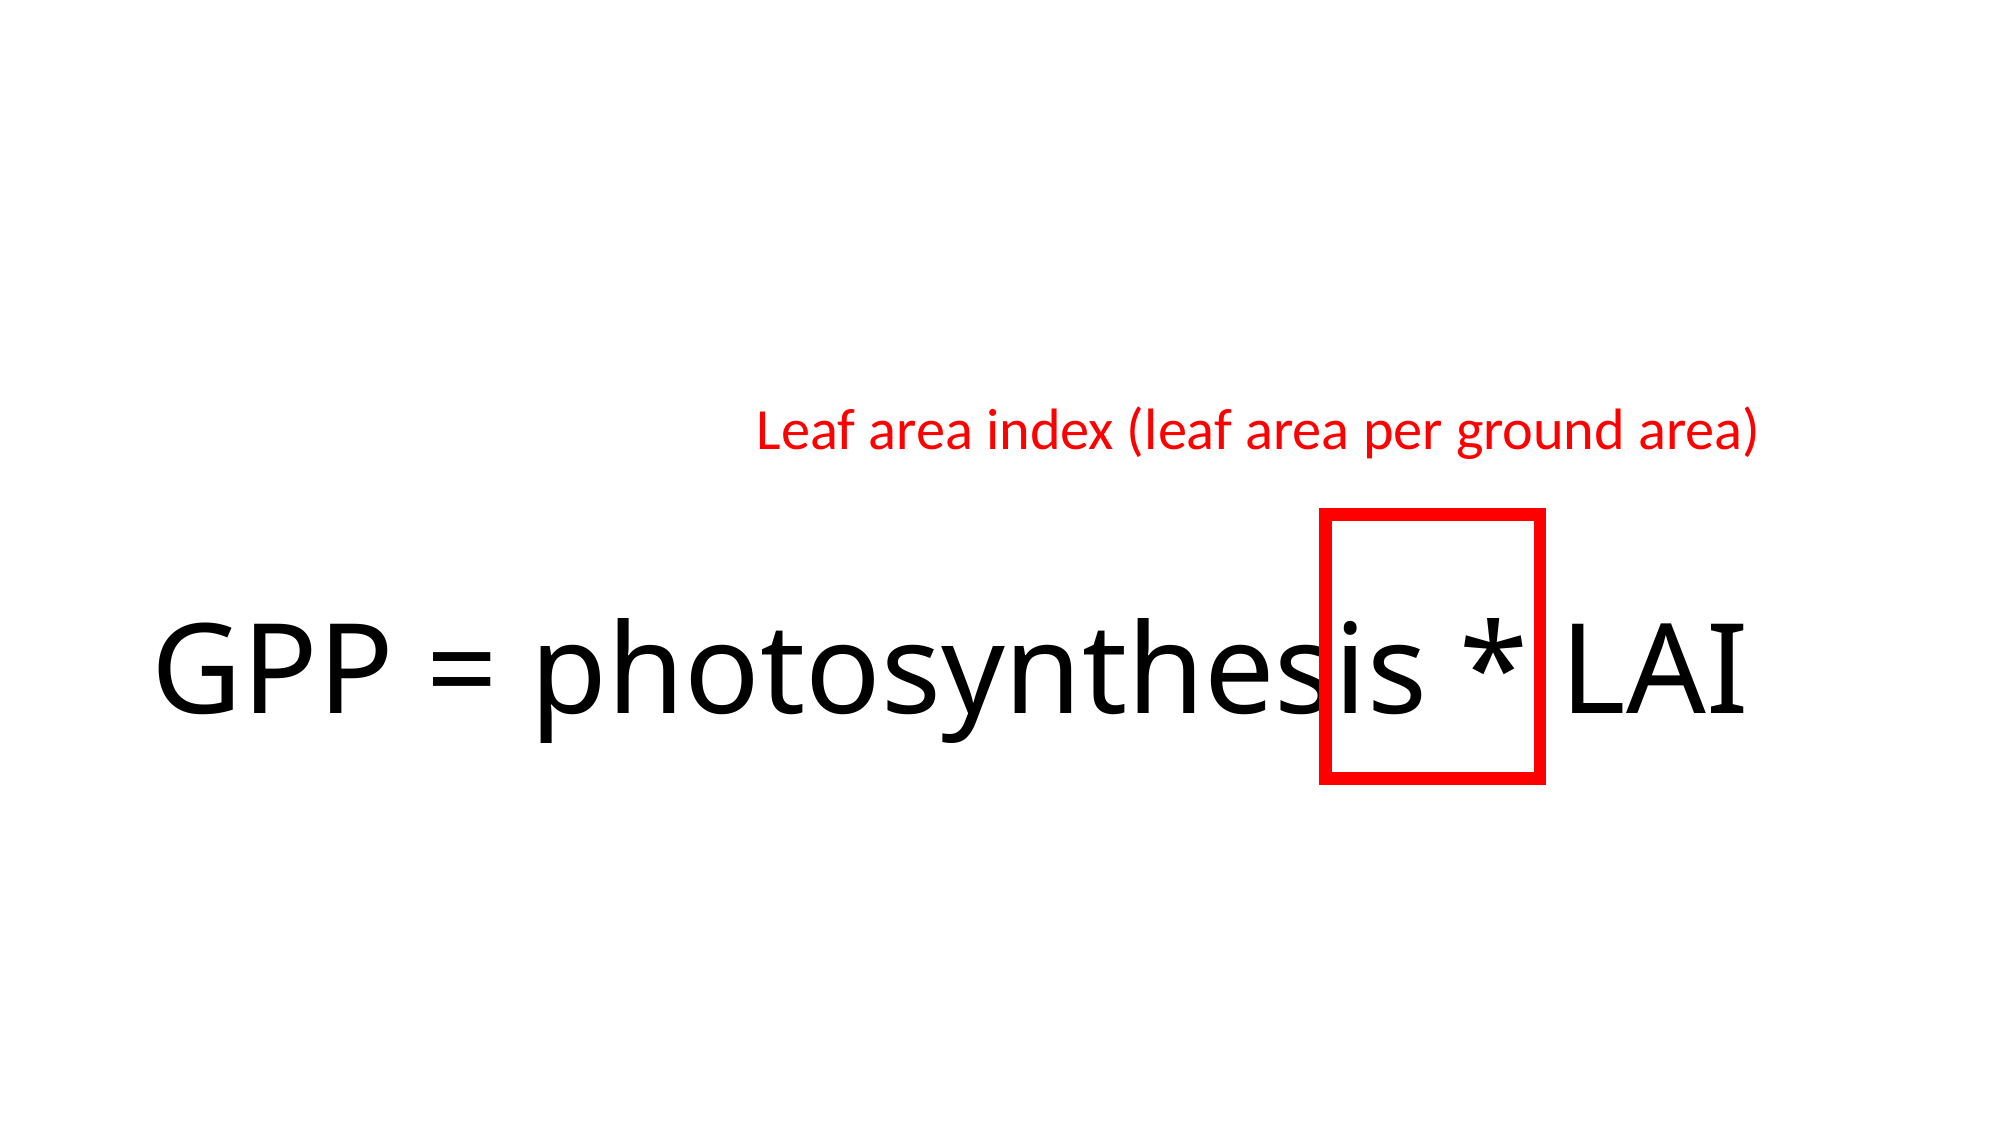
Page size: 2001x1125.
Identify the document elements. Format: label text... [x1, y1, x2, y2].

text_box [1324, 513, 1541, 780]
title GPP = photosynthesis * LAI [136, 280, 1862, 749]
text_box Leaf area index (leaf area per ground area) [741, 383, 1909, 469]
